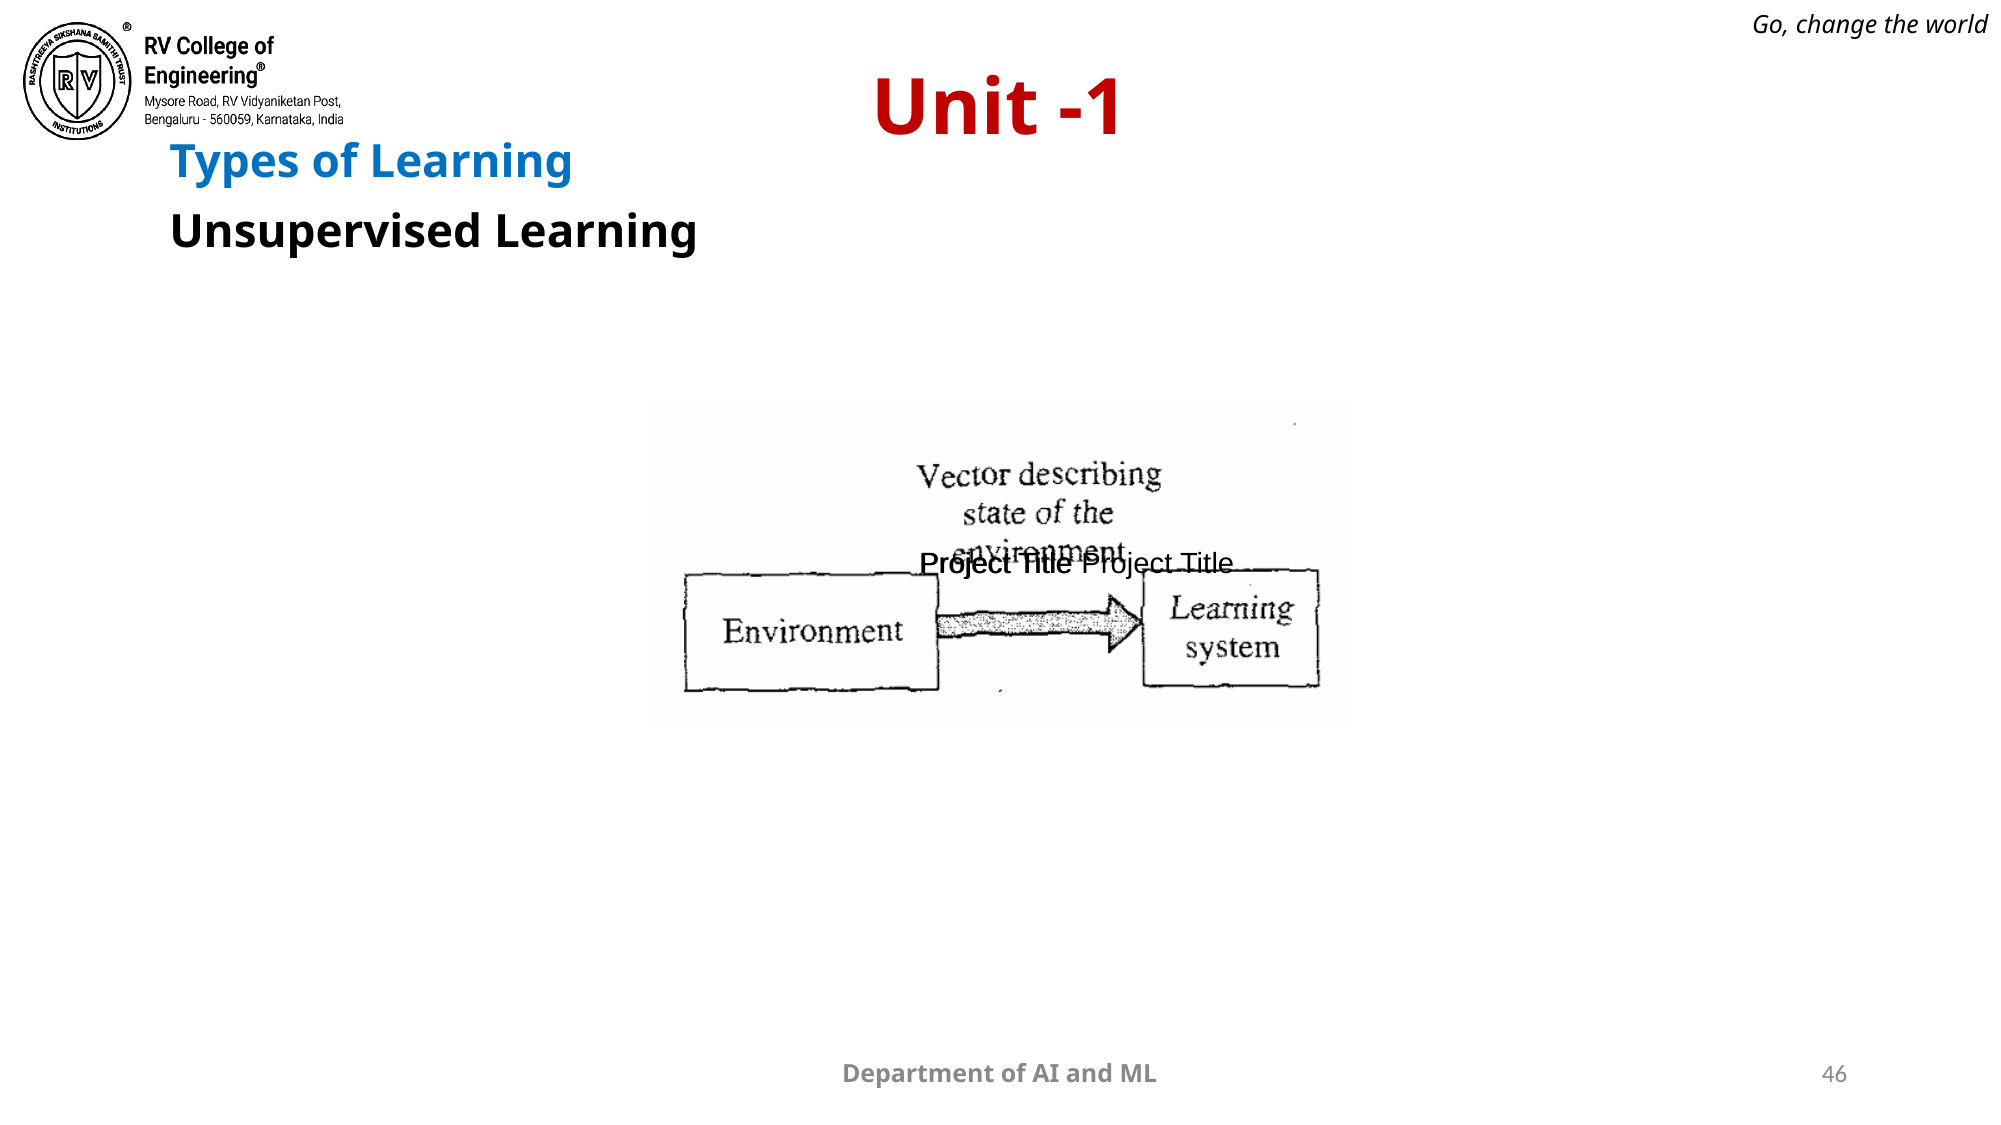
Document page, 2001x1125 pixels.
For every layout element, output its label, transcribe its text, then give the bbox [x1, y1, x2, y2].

text_box Unsupervised Learning [154, 194, 1880, 1044]
title Unit -1 [137, 59, 1863, 160]
picture [23, 22, 343, 140]
footer Department of AI and ML [662, 1044, 1338, 1103]
text_box Types of Learning [154, 123, 1880, 194]
picture [652, 399, 1348, 726]
slide_number 46 [1412, 1044, 1863, 1103]
